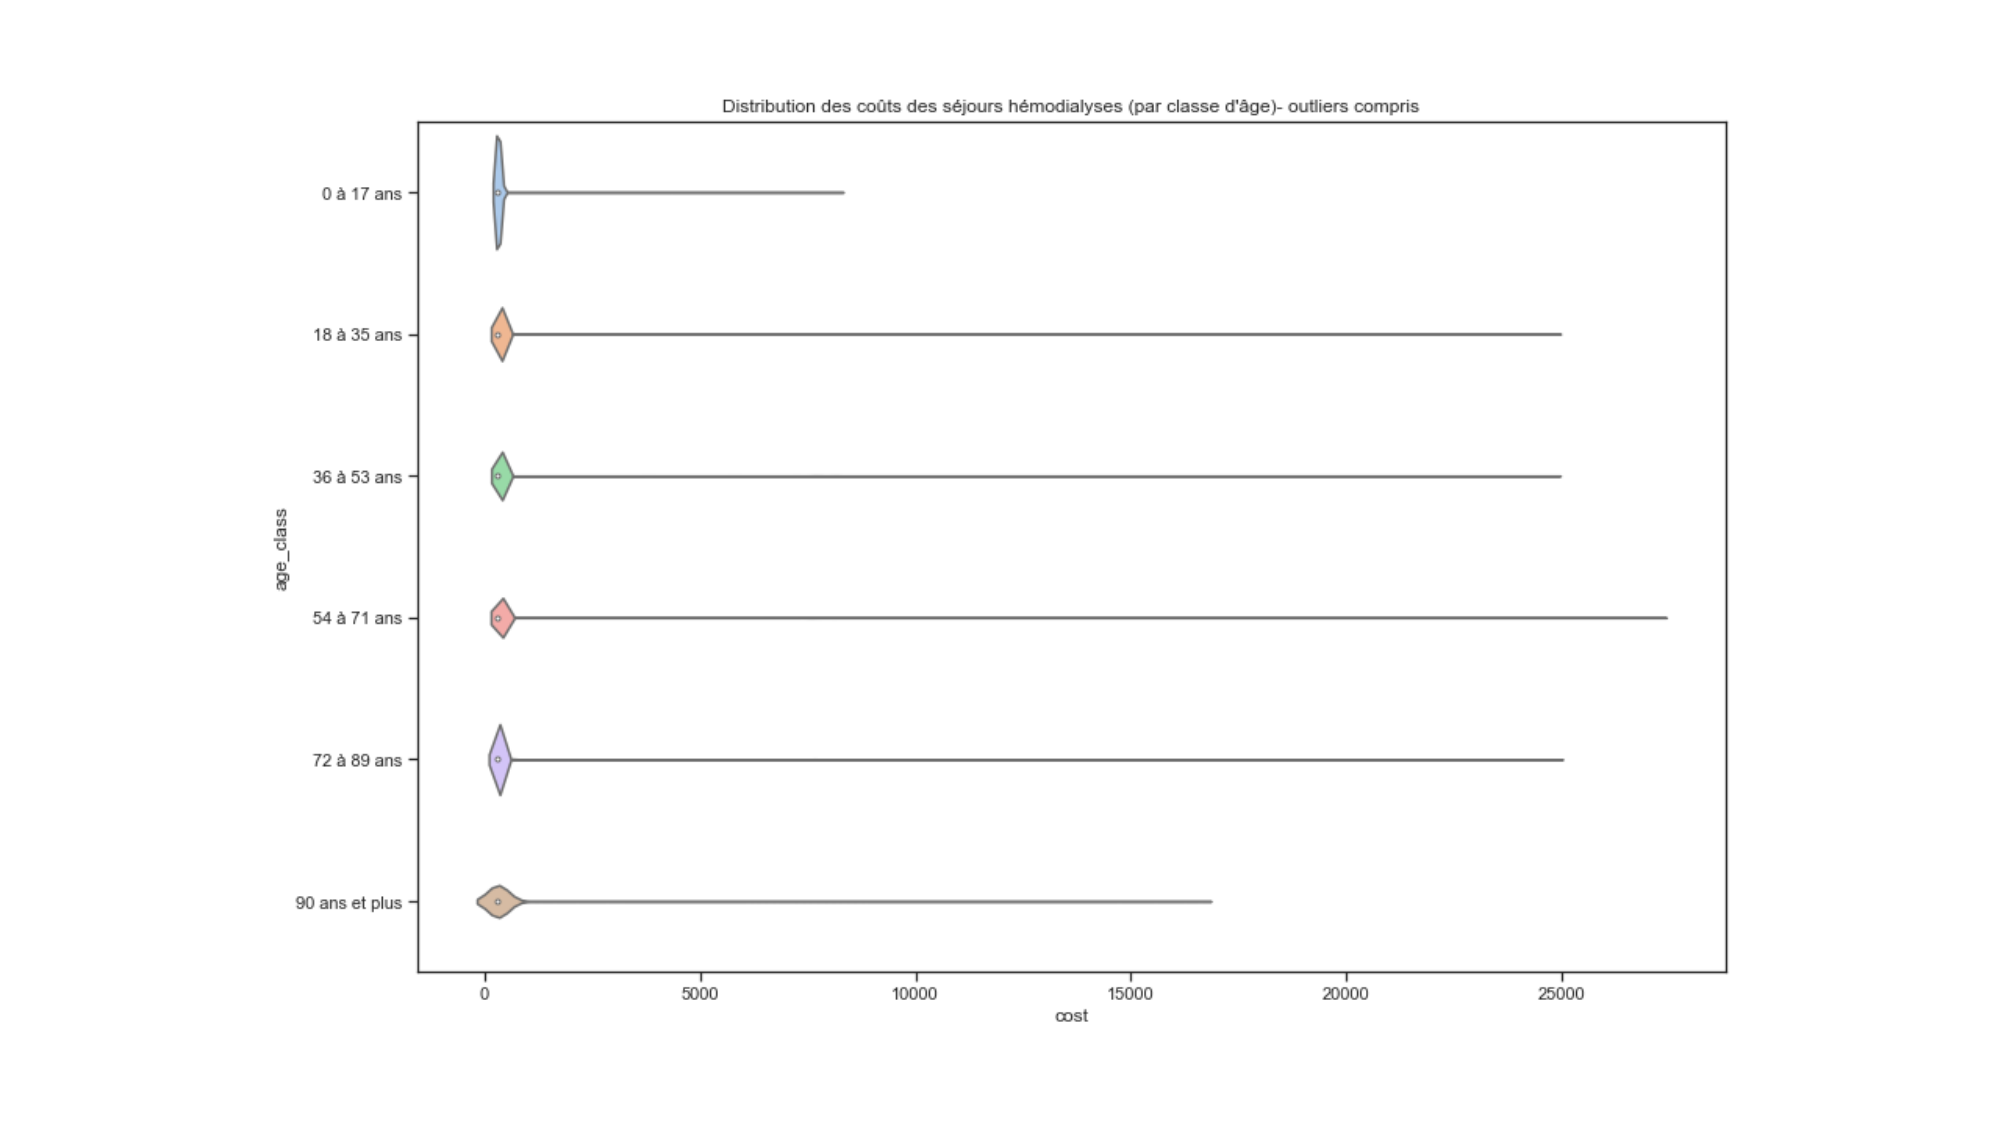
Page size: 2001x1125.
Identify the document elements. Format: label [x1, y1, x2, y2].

picture [263, 89, 1737, 1036]
